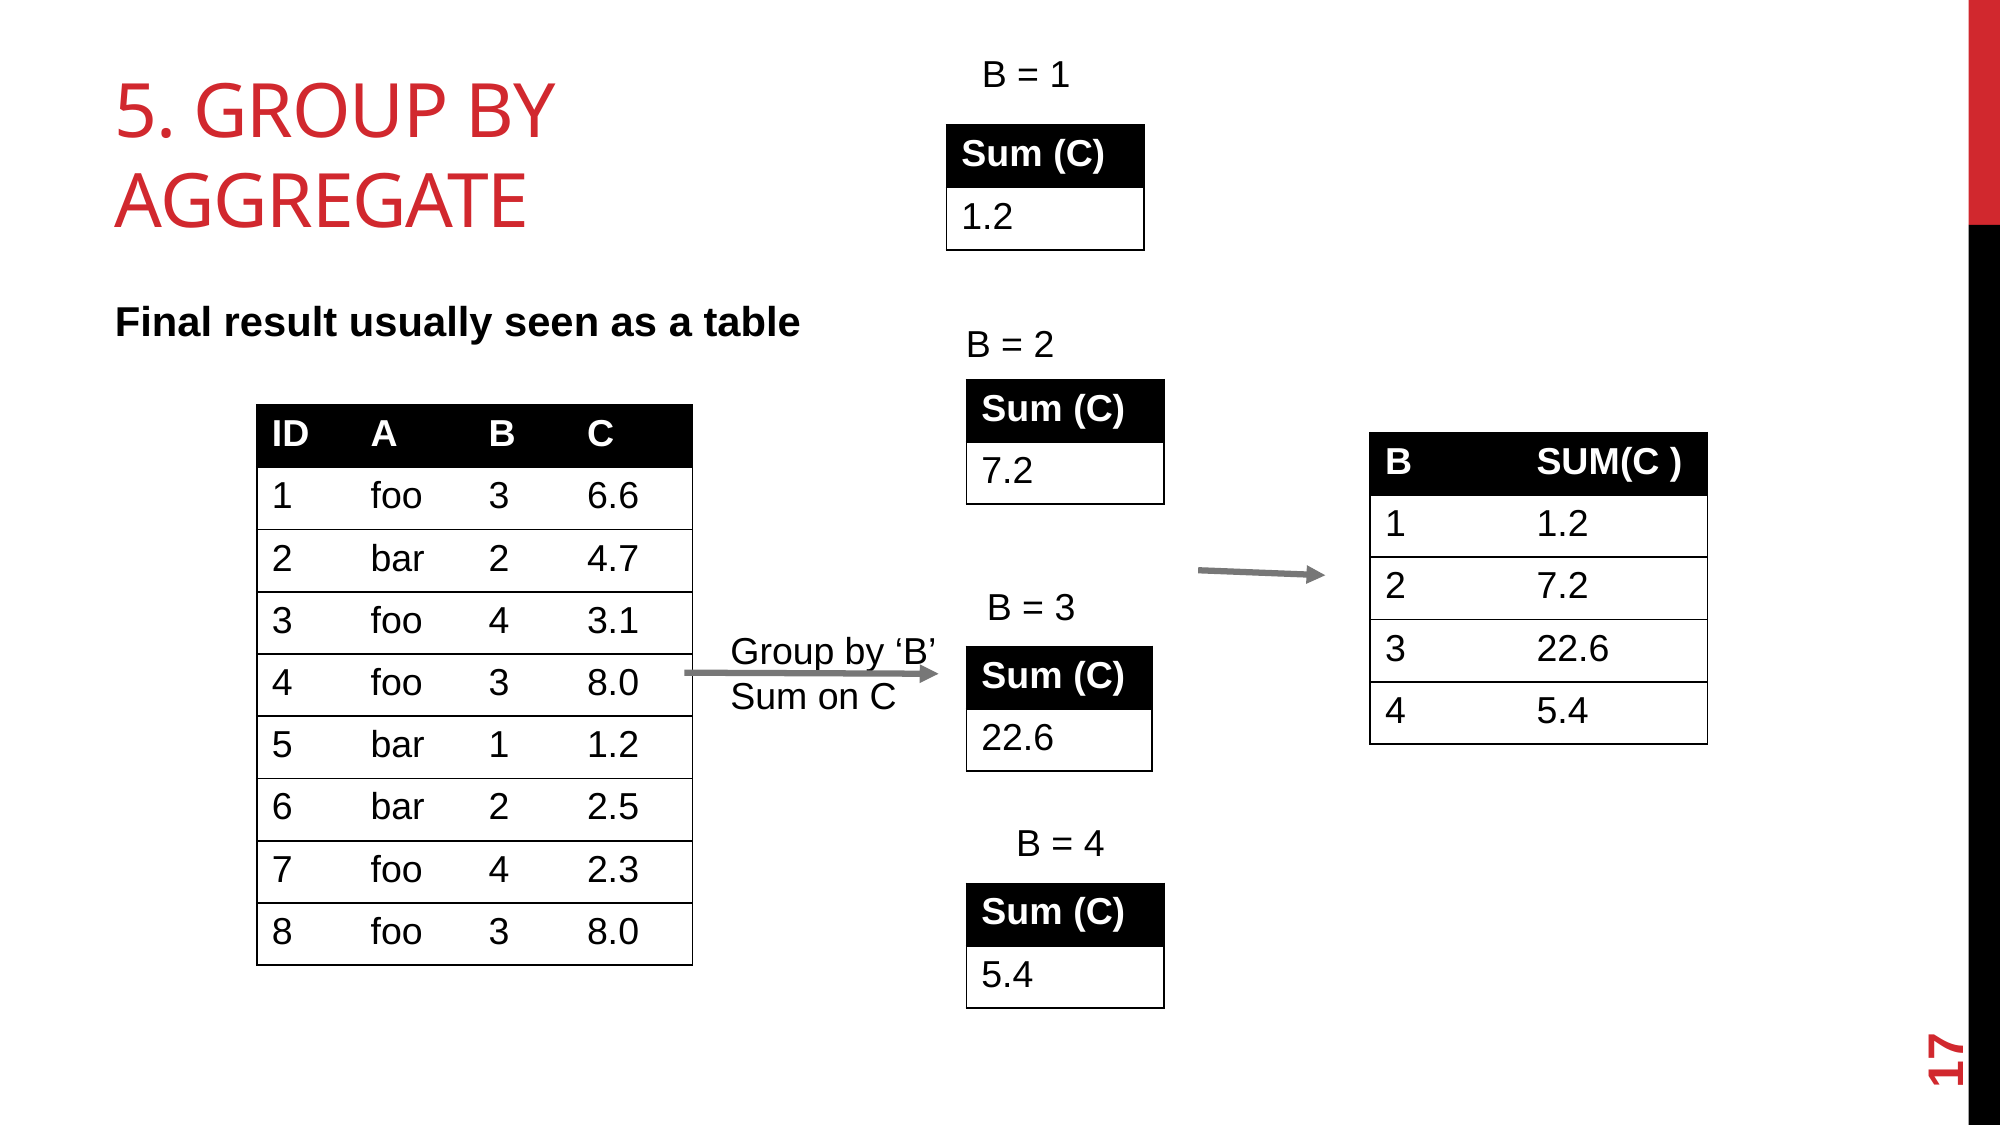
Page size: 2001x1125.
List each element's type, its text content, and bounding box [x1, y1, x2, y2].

text_box B = 4 [1001, 812, 1120, 872]
text_box B = 1 [967, 42, 1086, 103]
table_cell 8.0 [572, 904, 692, 964]
table_cell 2 [258, 530, 356, 591]
table_cell 3 [474, 468, 572, 529]
table_cell 8.0 [572, 655, 692, 715]
table_cell 5 [258, 717, 356, 778]
table_cell 2 [474, 779, 572, 840]
table_header A [356, 406, 474, 466]
table_cell 4 [474, 842, 572, 902]
table_header C [572, 406, 692, 466]
table_cell 7 [258, 842, 356, 902]
table_cell 7.2 [1522, 558, 1707, 619]
table_cell 1.2 [1522, 496, 1707, 556]
table_cell 1.2 [947, 188, 1143, 249]
table_cell 5.4 [967, 947, 1163, 1007]
table_cell 4.7 [572, 530, 692, 591]
table_cell 1 [474, 717, 572, 778]
table_cell 6.6 [572, 468, 692, 529]
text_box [1197, 569, 1326, 576]
table_cell 2 [474, 530, 572, 591]
table_cell 3 [474, 655, 572, 715]
table_cell 6 [258, 779, 356, 840]
text_box B = 2 [951, 312, 1070, 373]
table_header SUM(C ) [1522, 434, 1707, 494]
table_cell foo [356, 655, 474, 715]
table_cell bar [356, 717, 474, 778]
table_cell 22.6 [1522, 620, 1707, 681]
table_header B [1371, 434, 1522, 494]
table_cell 3 [258, 593, 356, 653]
table_cell 22.6 [967, 710, 1151, 770]
table_cell 5.4 [1522, 683, 1707, 743]
table_cell foo [356, 593, 474, 653]
table_cell 3 [474, 904, 572, 964]
text_box Group by ‘B’ Sum on C [715, 619, 1010, 725]
table_cell 2.5 [572, 779, 692, 840]
table_header Sum (C) [967, 647, 1151, 708]
table_cell 1.2 [572, 717, 692, 778]
table_cell foo [356, 468, 474, 529]
table_cell 2.3 [572, 842, 692, 902]
table_cell foo [356, 842, 474, 902]
table_cell 4 [474, 593, 572, 653]
table_cell 7.2 [967, 443, 1163, 503]
list Final result usually seen as a table [99, 287, 1767, 1005]
table_cell 1 [1371, 496, 1522, 556]
table_cell 1 [258, 468, 356, 529]
table_header B [474, 406, 572, 466]
table_cell 2 [1371, 558, 1522, 619]
table_cell 3 [1371, 620, 1522, 681]
table_header ID [258, 406, 356, 466]
table_header Sum (C) [967, 884, 1163, 945]
table_cell bar [356, 530, 474, 591]
table_cell 4 [1371, 683, 1522, 743]
table_header Sum (C) [967, 381, 1163, 441]
text_box B = 3 [972, 575, 1091, 635]
table_cell bar [356, 779, 474, 840]
table_cell 4 [258, 655, 356, 715]
title 5. Group By Aggregate [99, 25, 920, 250]
table_cell 8 [258, 904, 356, 964]
table_cell foo [356, 904, 474, 964]
slide_number 17 [1903, 887, 1984, 1104]
table_header Sum (C) [947, 126, 1143, 187]
table_cell 3.1 [572, 593, 692, 653]
